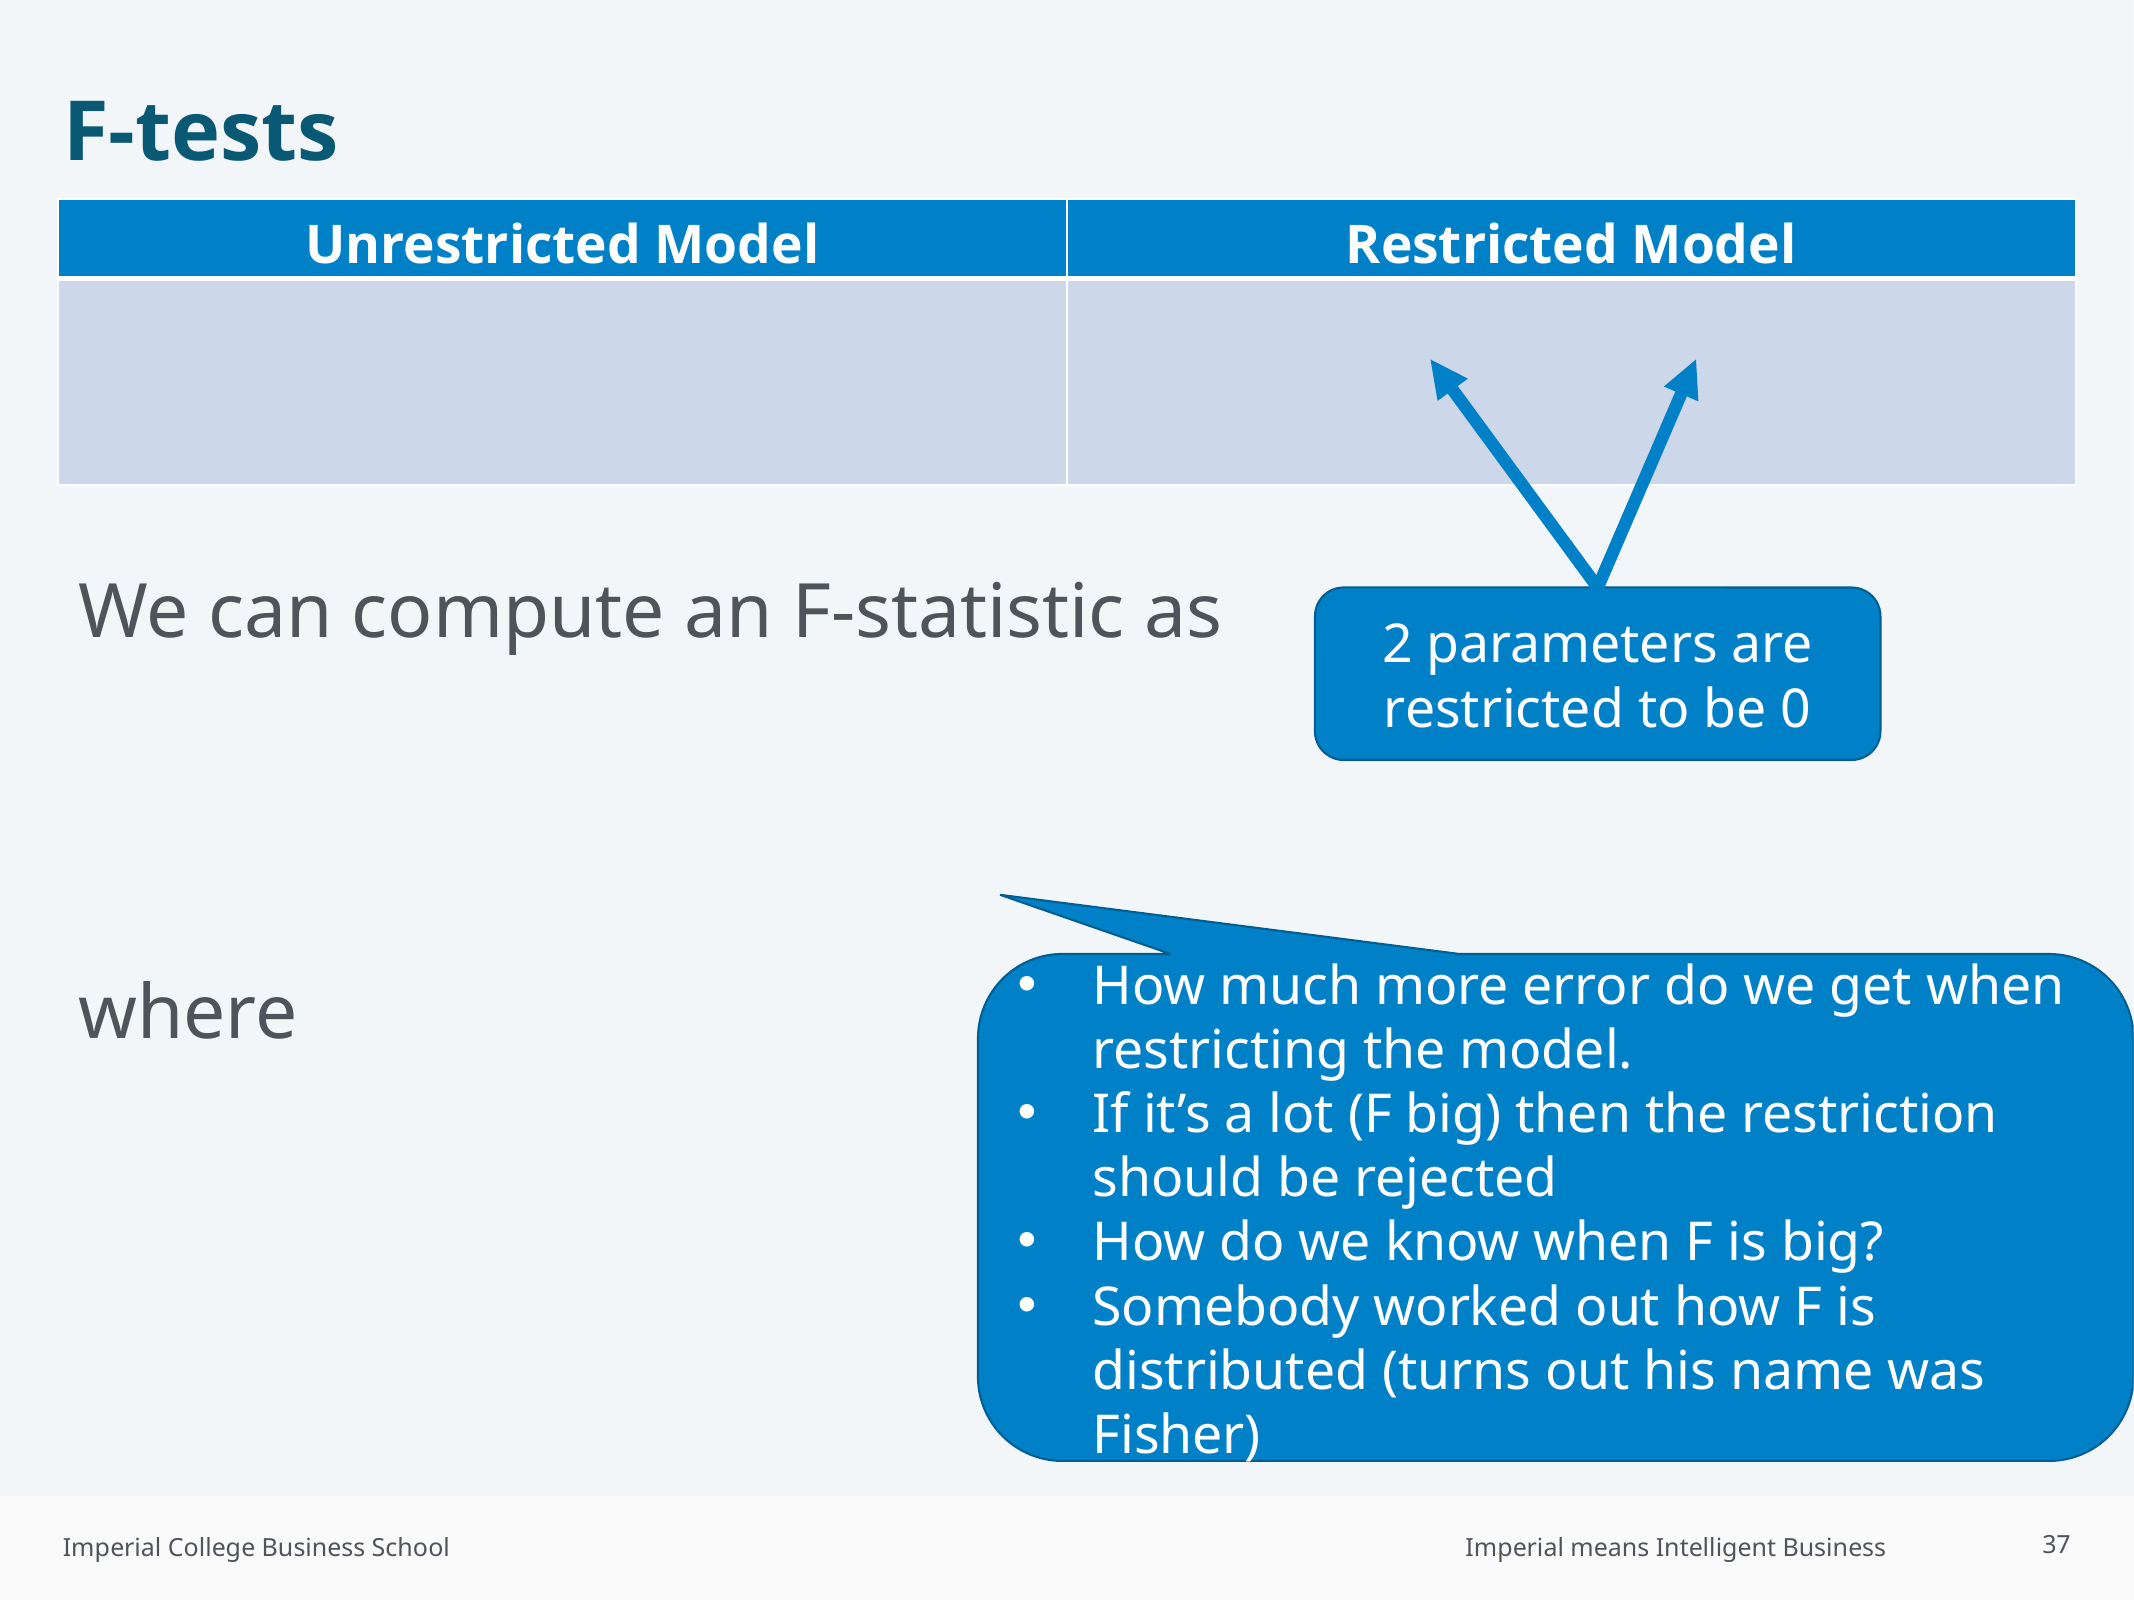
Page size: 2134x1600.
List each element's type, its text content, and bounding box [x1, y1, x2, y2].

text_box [1597, 359, 1696, 588]
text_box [1430, 359, 1597, 588]
text_box 2 parameters are restricted to be 0 [1313, 586, 1882, 762]
text_box F-tests [48, 70, 1784, 200]
text_box How much more error do we get when restricting the model. If it’s a lot (F big) then the restriction should be rejected How do we know when F is big? Somebody worked out how F is distributed (turns out his name was Fisher) [976, 893, 2134, 1462]
